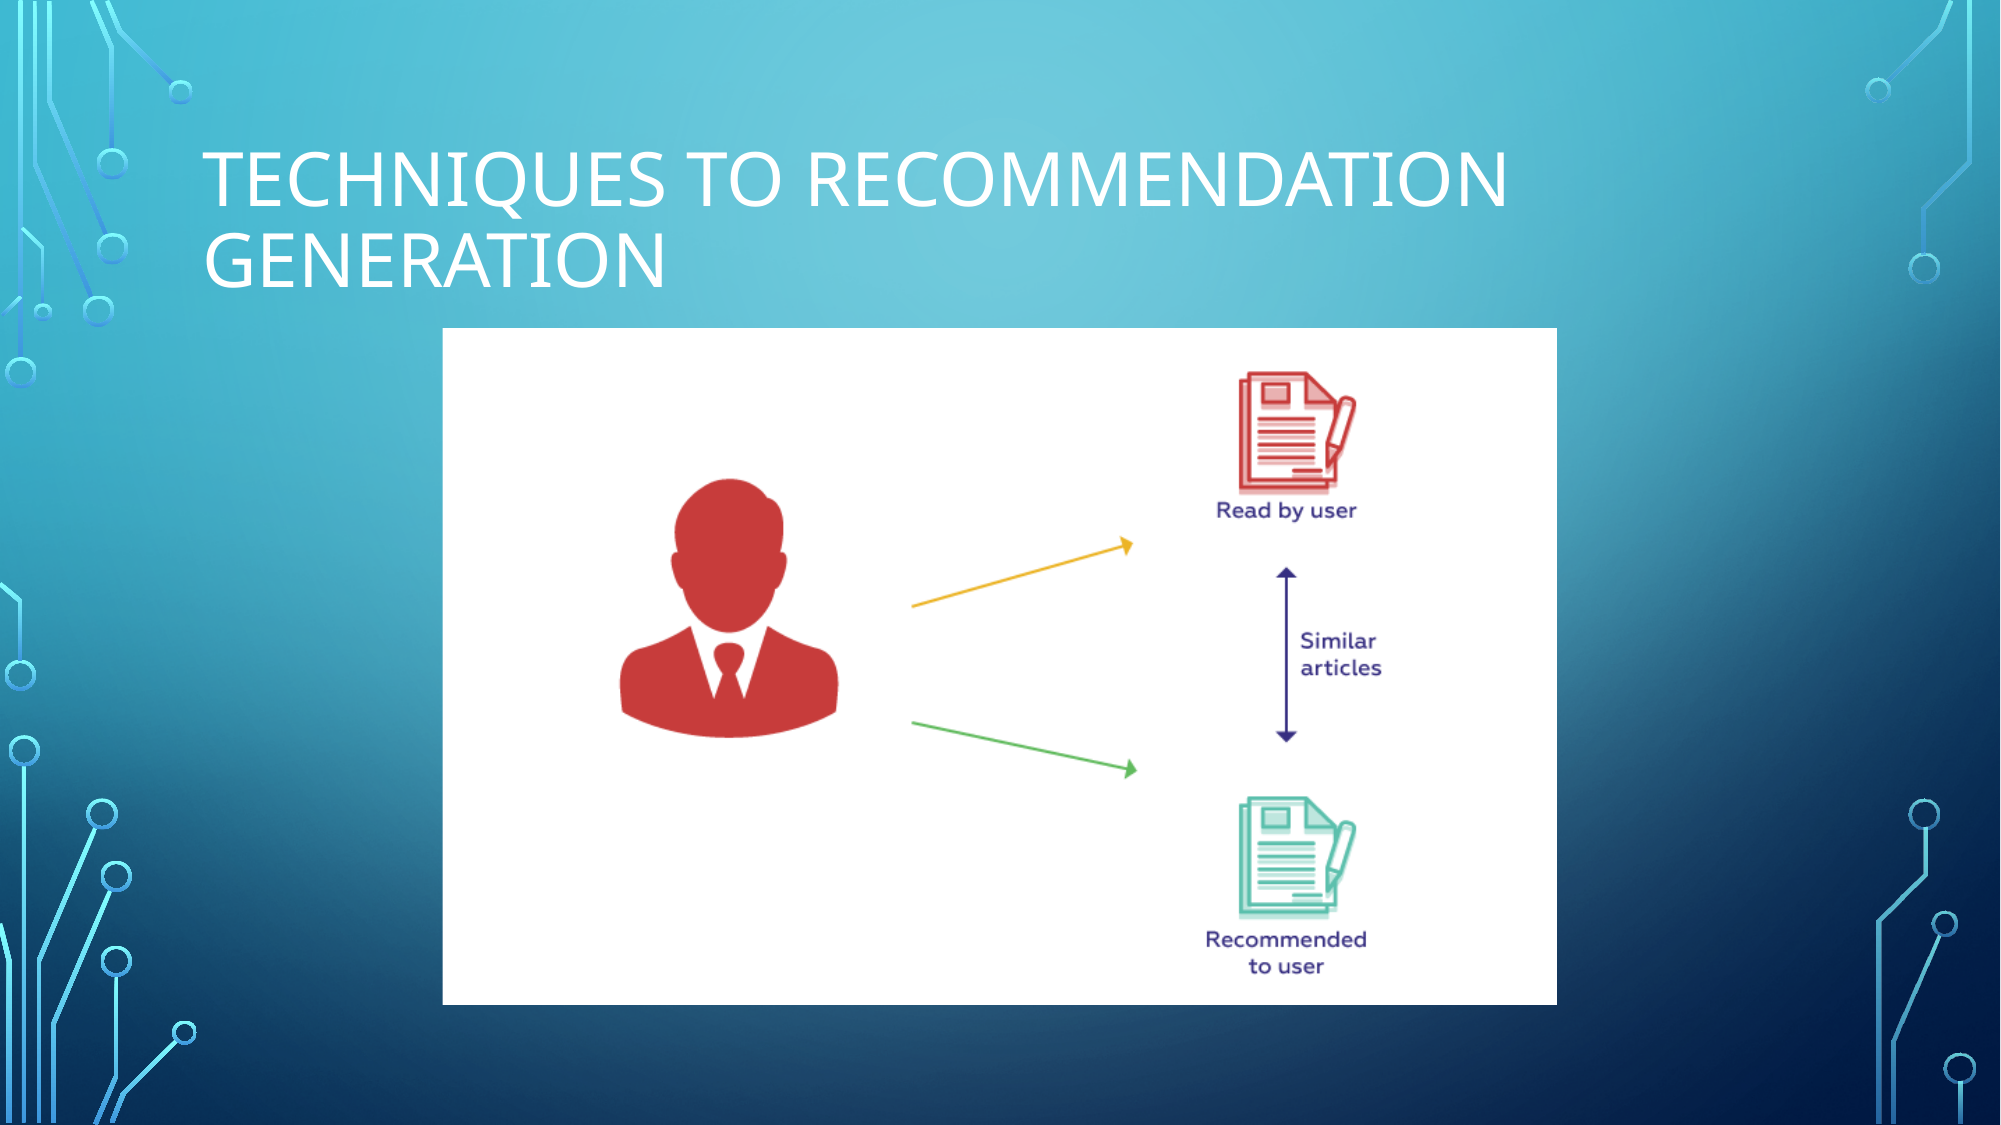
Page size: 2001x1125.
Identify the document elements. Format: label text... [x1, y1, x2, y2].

title Techniques to recommendation generation [187, 101, 1813, 344]
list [442, 328, 1558, 1005]
